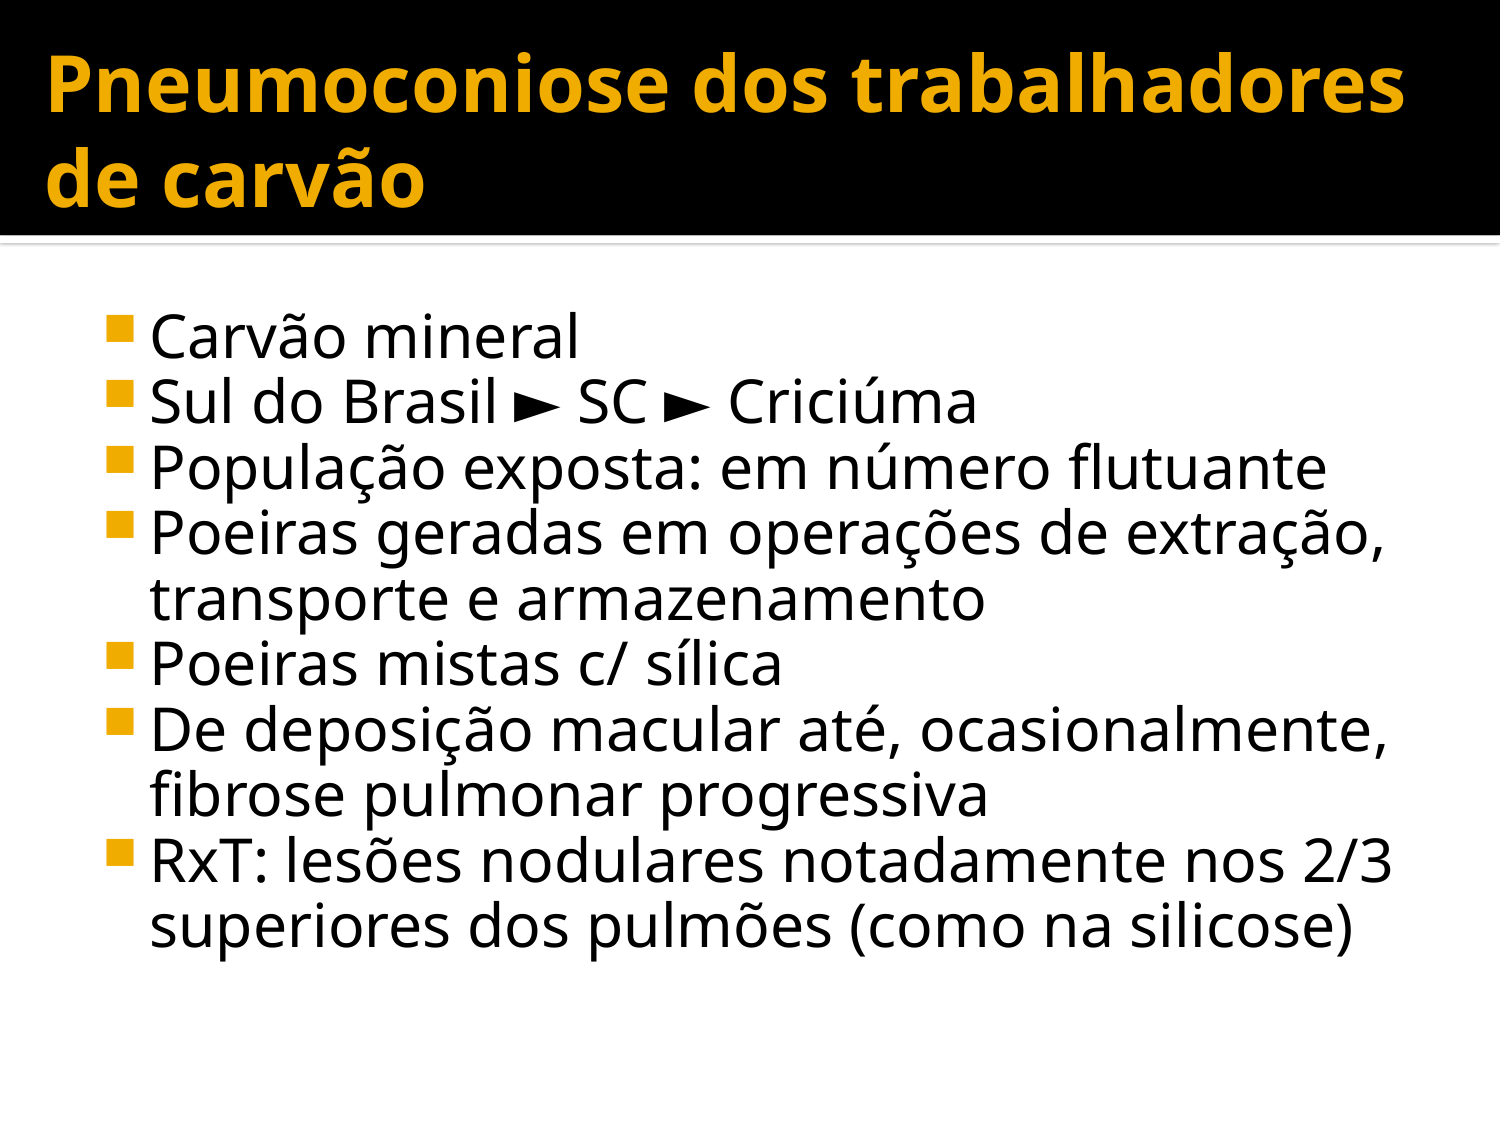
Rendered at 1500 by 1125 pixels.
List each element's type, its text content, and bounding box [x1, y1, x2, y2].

title Pneumoconiose dos trabalhadores de carvão [29, 25, 1447, 231]
list Carvão mineral Sul do Brasil ► SC ► Criciúma População exposta: em número flutuante Poeiras geradas em operações de extração, transporte e armazenamento Poeiras mistas c/ sílica De deposição macular até, ocasionalmente, fibrose pulmonar progressiva RxT: lesões nodulares notadamente nos 2/3 superiores dos pulmões (como na silicose) [75, 290, 1425, 1059]
